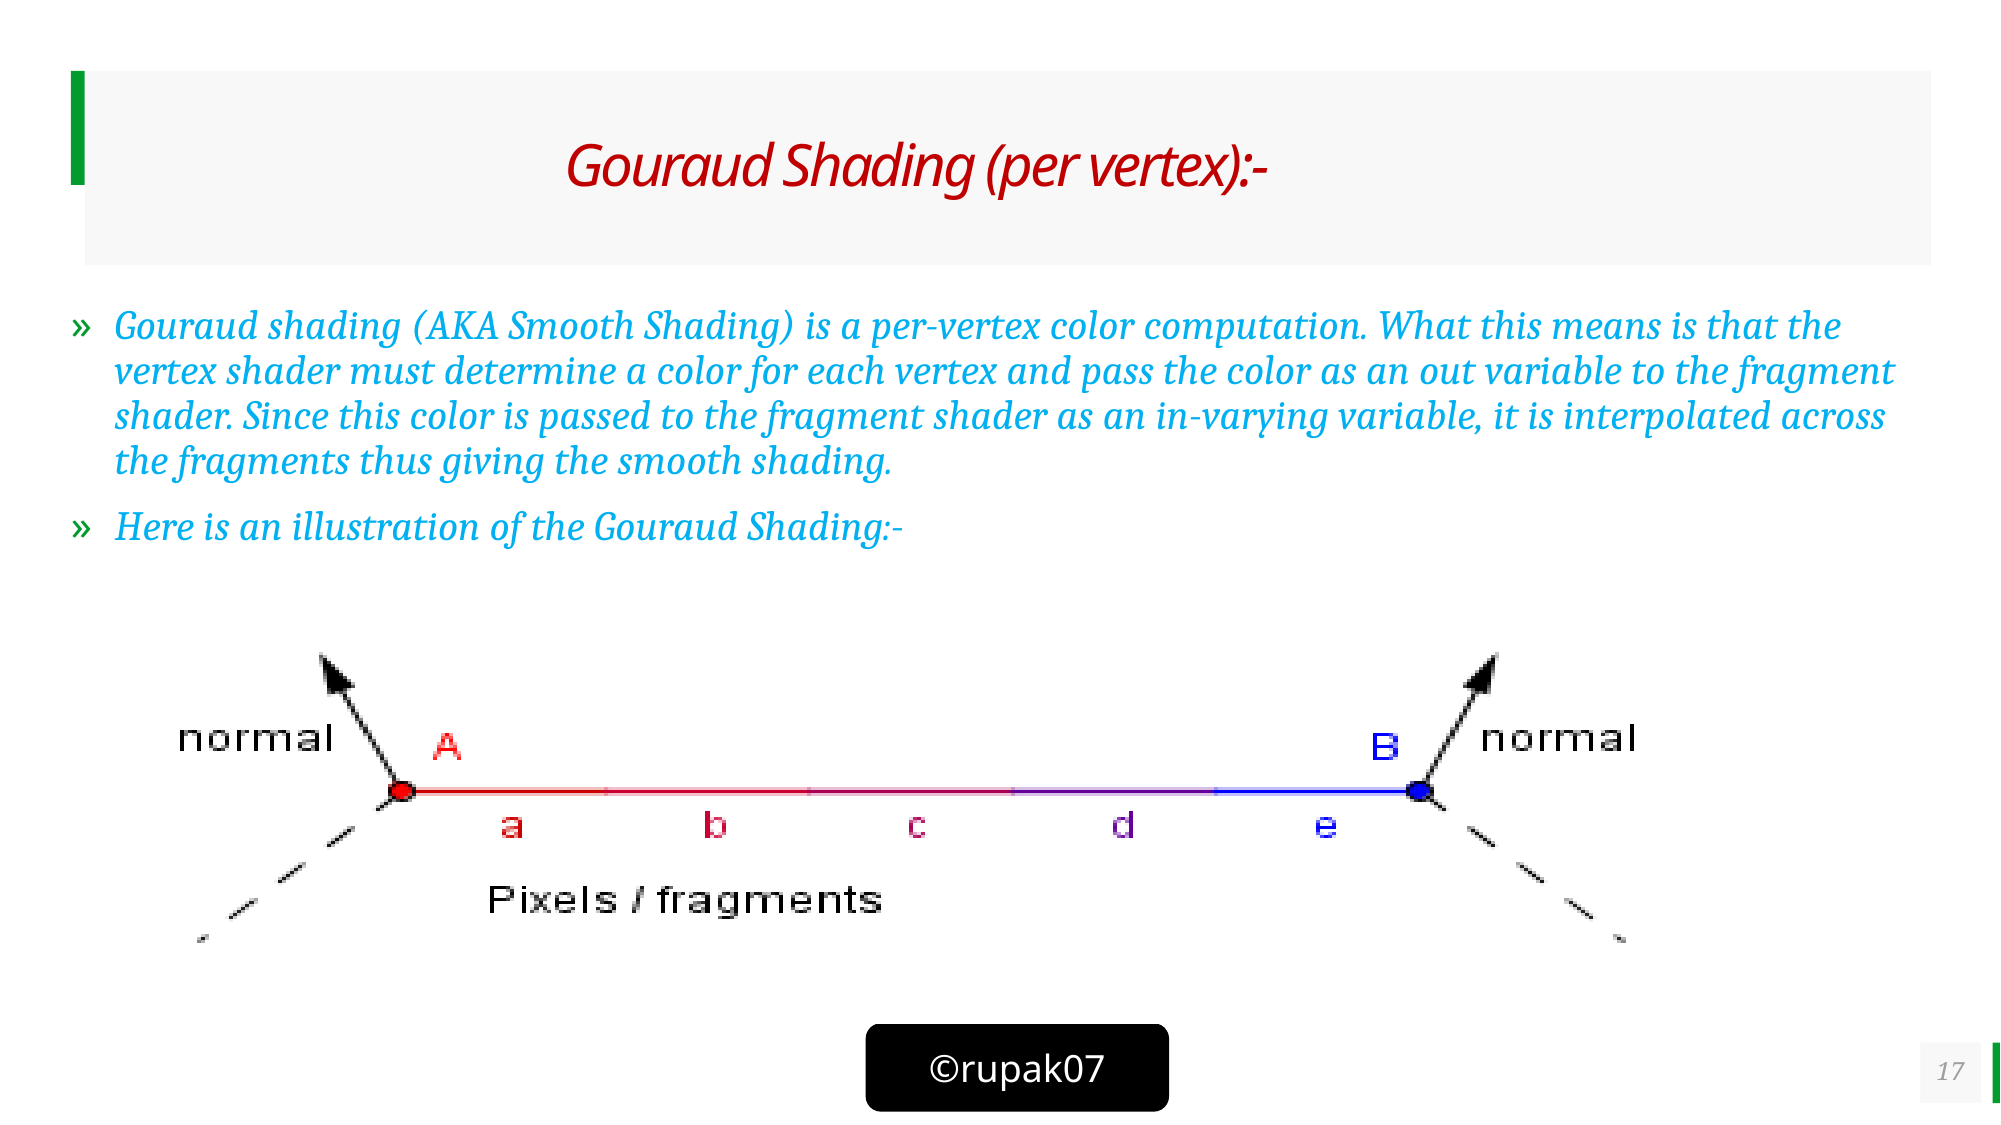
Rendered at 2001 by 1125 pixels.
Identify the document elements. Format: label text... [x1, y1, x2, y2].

list Gouraud shading (AKA Smooth Shading) is a per-vertex color computation. What this means is that the vertex shader must determine a color for each vertex and pass the color as an out variable to the fragment shader. Since this color is passed to the fragment shader as an in-varying variable, it is interpolated across the fragments thus giving the smooth shading. Here is an illustration of the Gouraud Shading:- [70, 303, 1932, 1004]
title Gouraud Shading (per vertex):- [84, 70, 1932, 265]
picture [79, 581, 1740, 1024]
slide_number 17 [1920, 1042, 1982, 1103]
